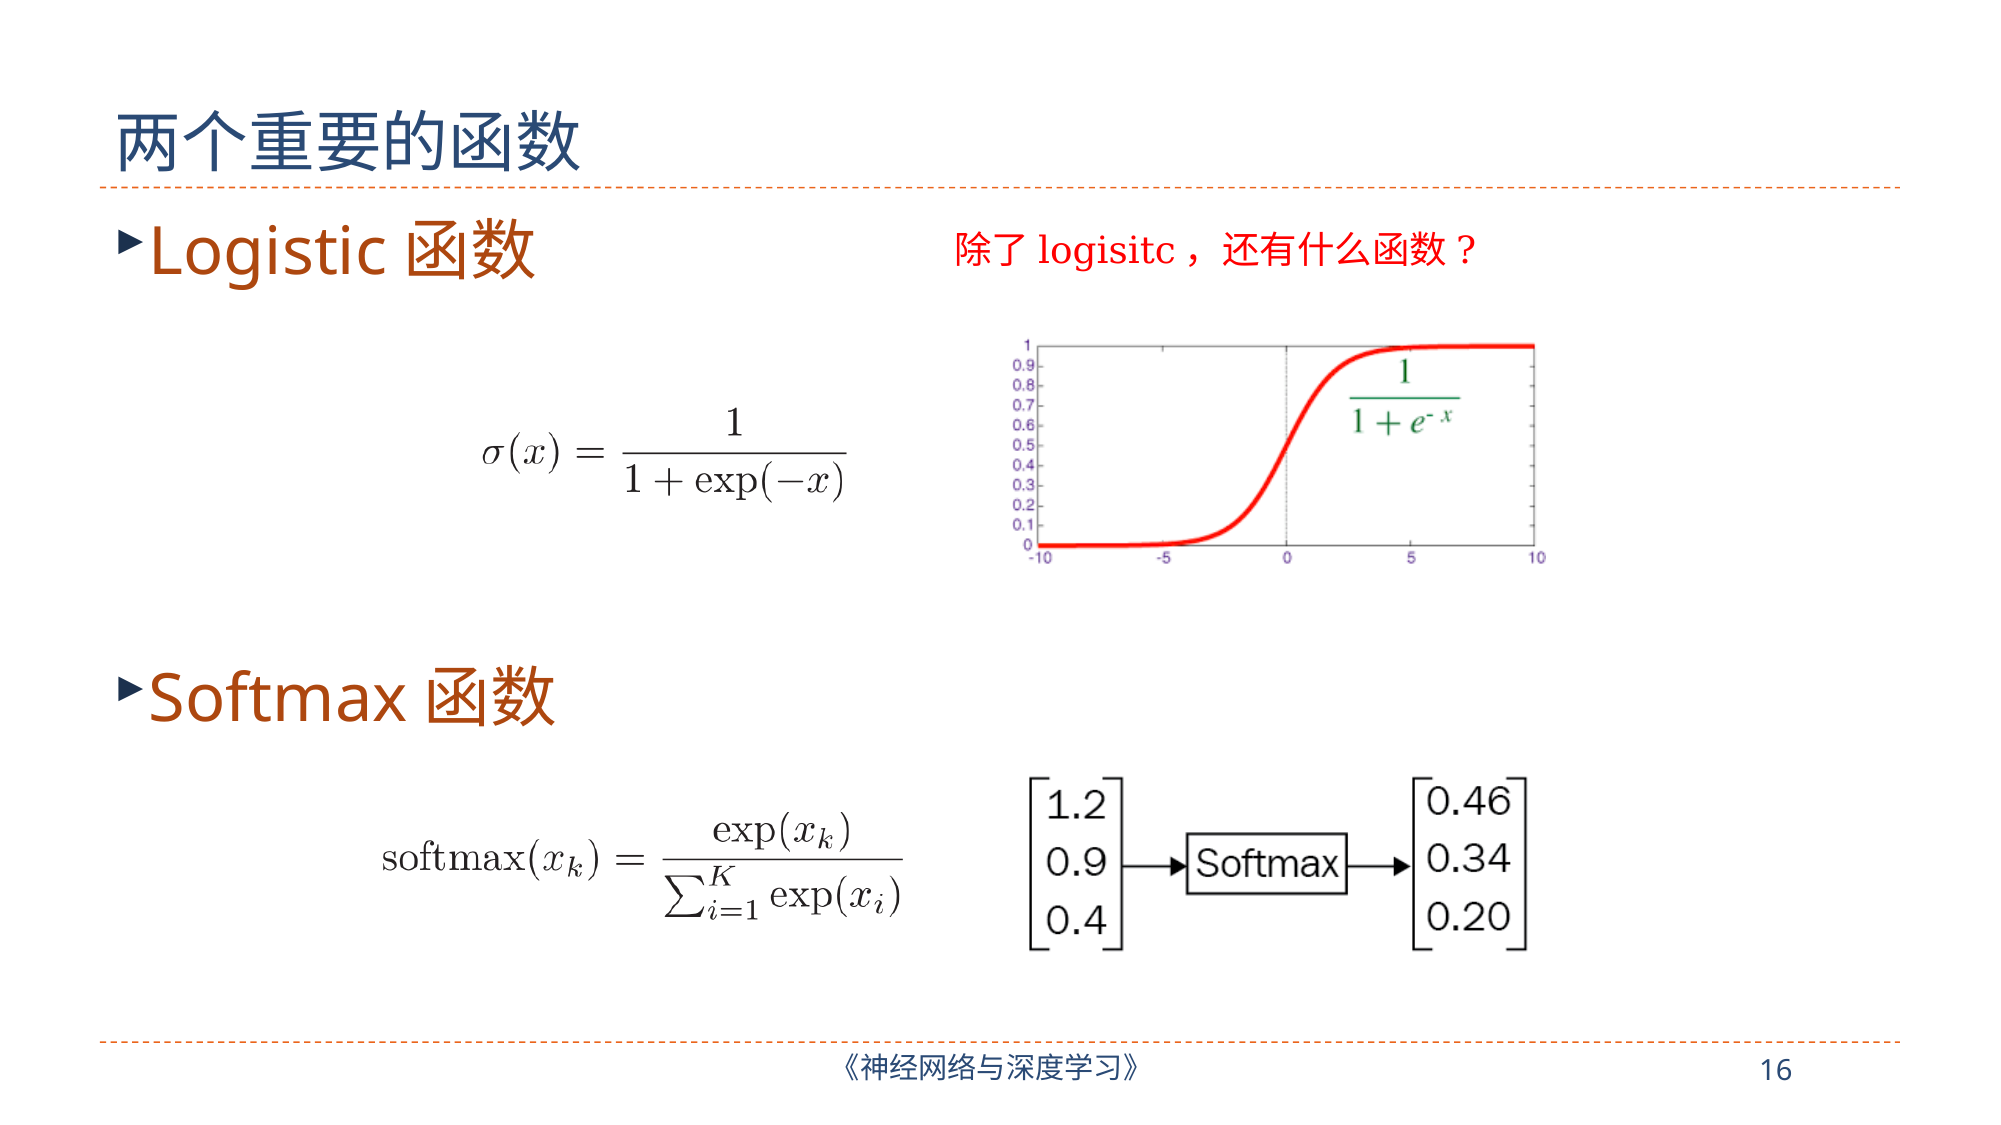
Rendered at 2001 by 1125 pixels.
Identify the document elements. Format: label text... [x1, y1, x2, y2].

picture [1012, 334, 1546, 567]
picture [374, 812, 908, 941]
title 两个重要的函数 [99, 24, 1900, 188]
list Logistic函数 Softmax函数 [99, 200, 1900, 1010]
picture [468, 378, 851, 524]
picture [1000, 749, 1555, 980]
